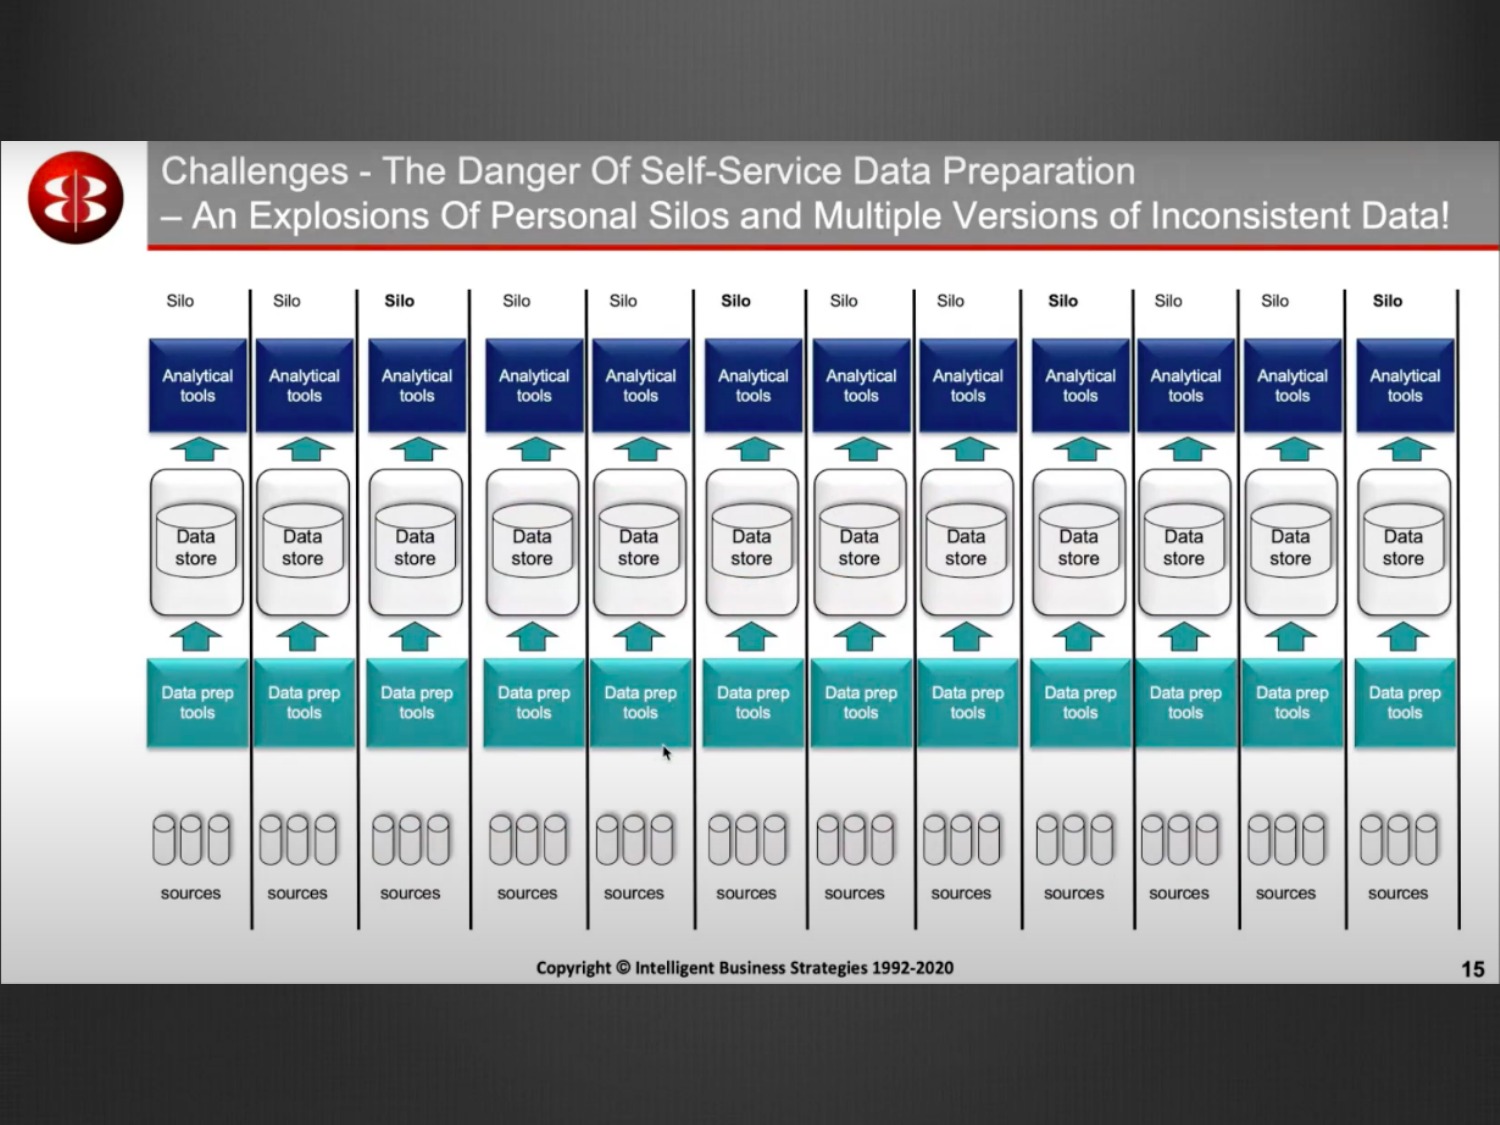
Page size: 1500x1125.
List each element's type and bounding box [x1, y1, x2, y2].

picture [0, 141, 1500, 984]
